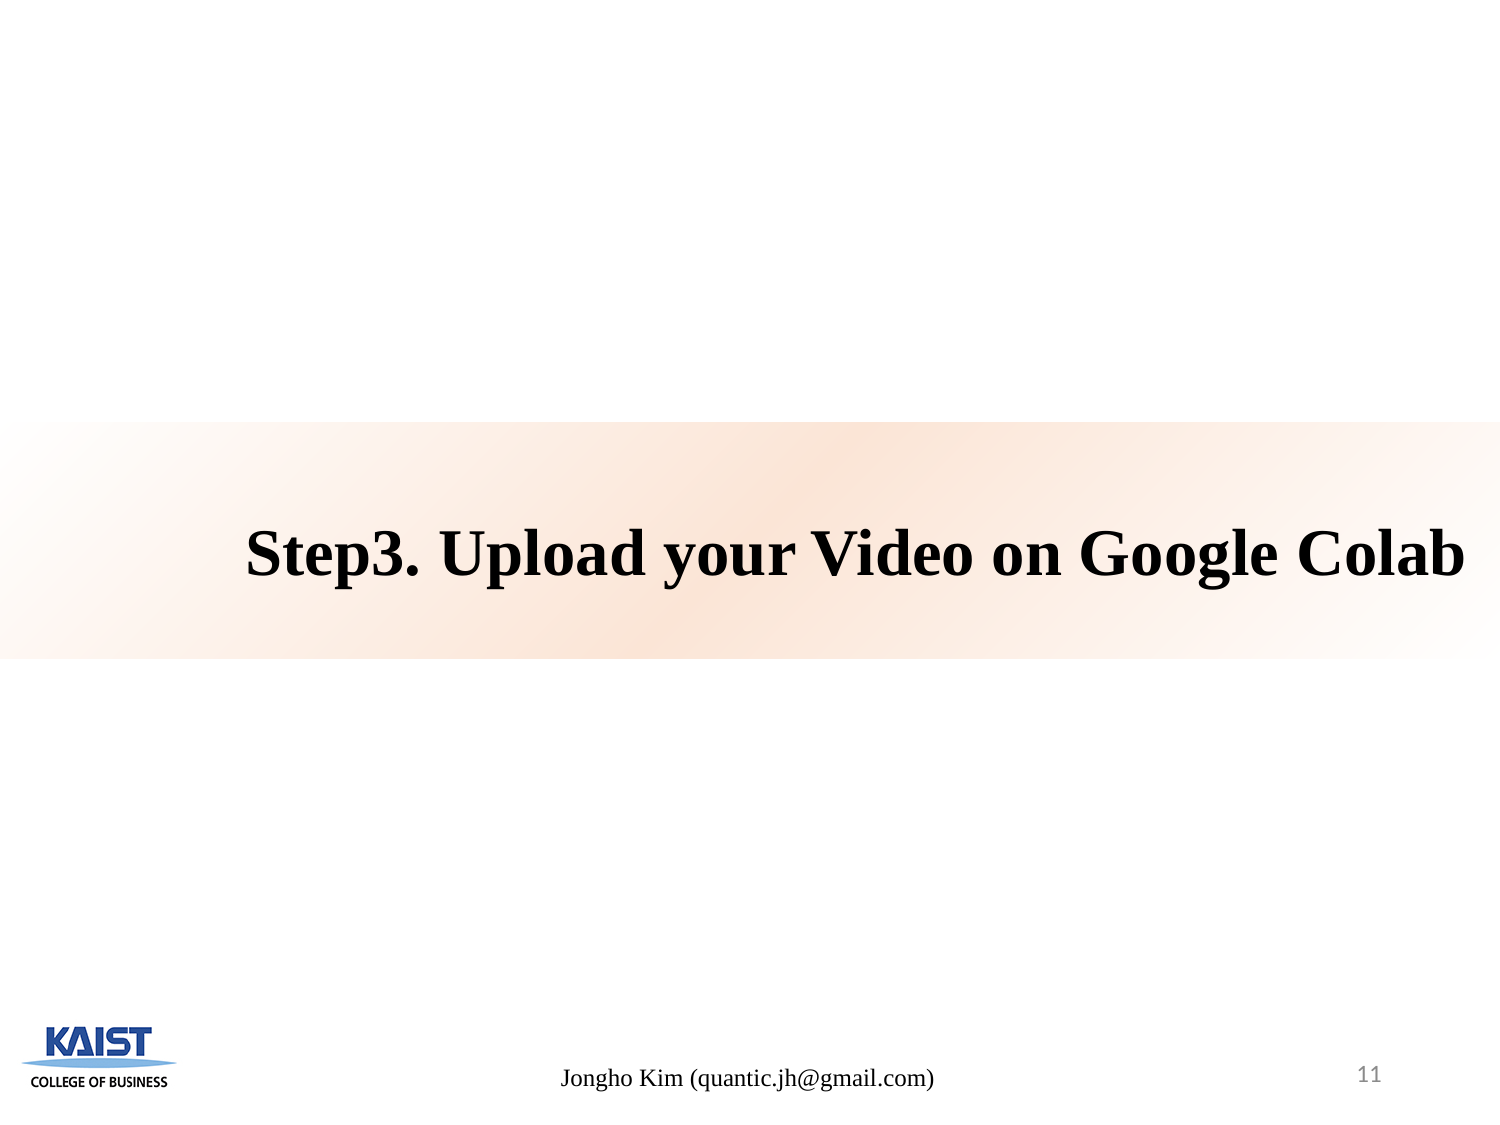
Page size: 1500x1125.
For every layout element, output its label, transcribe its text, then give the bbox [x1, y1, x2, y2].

text_box Step3. Upload your Video on Google Colab [0, 461, 1483, 596]
text_box [0, 422, 1500, 659]
slide_number 11 [1059, 1042, 1397, 1103]
picture [9, 995, 187, 1118]
